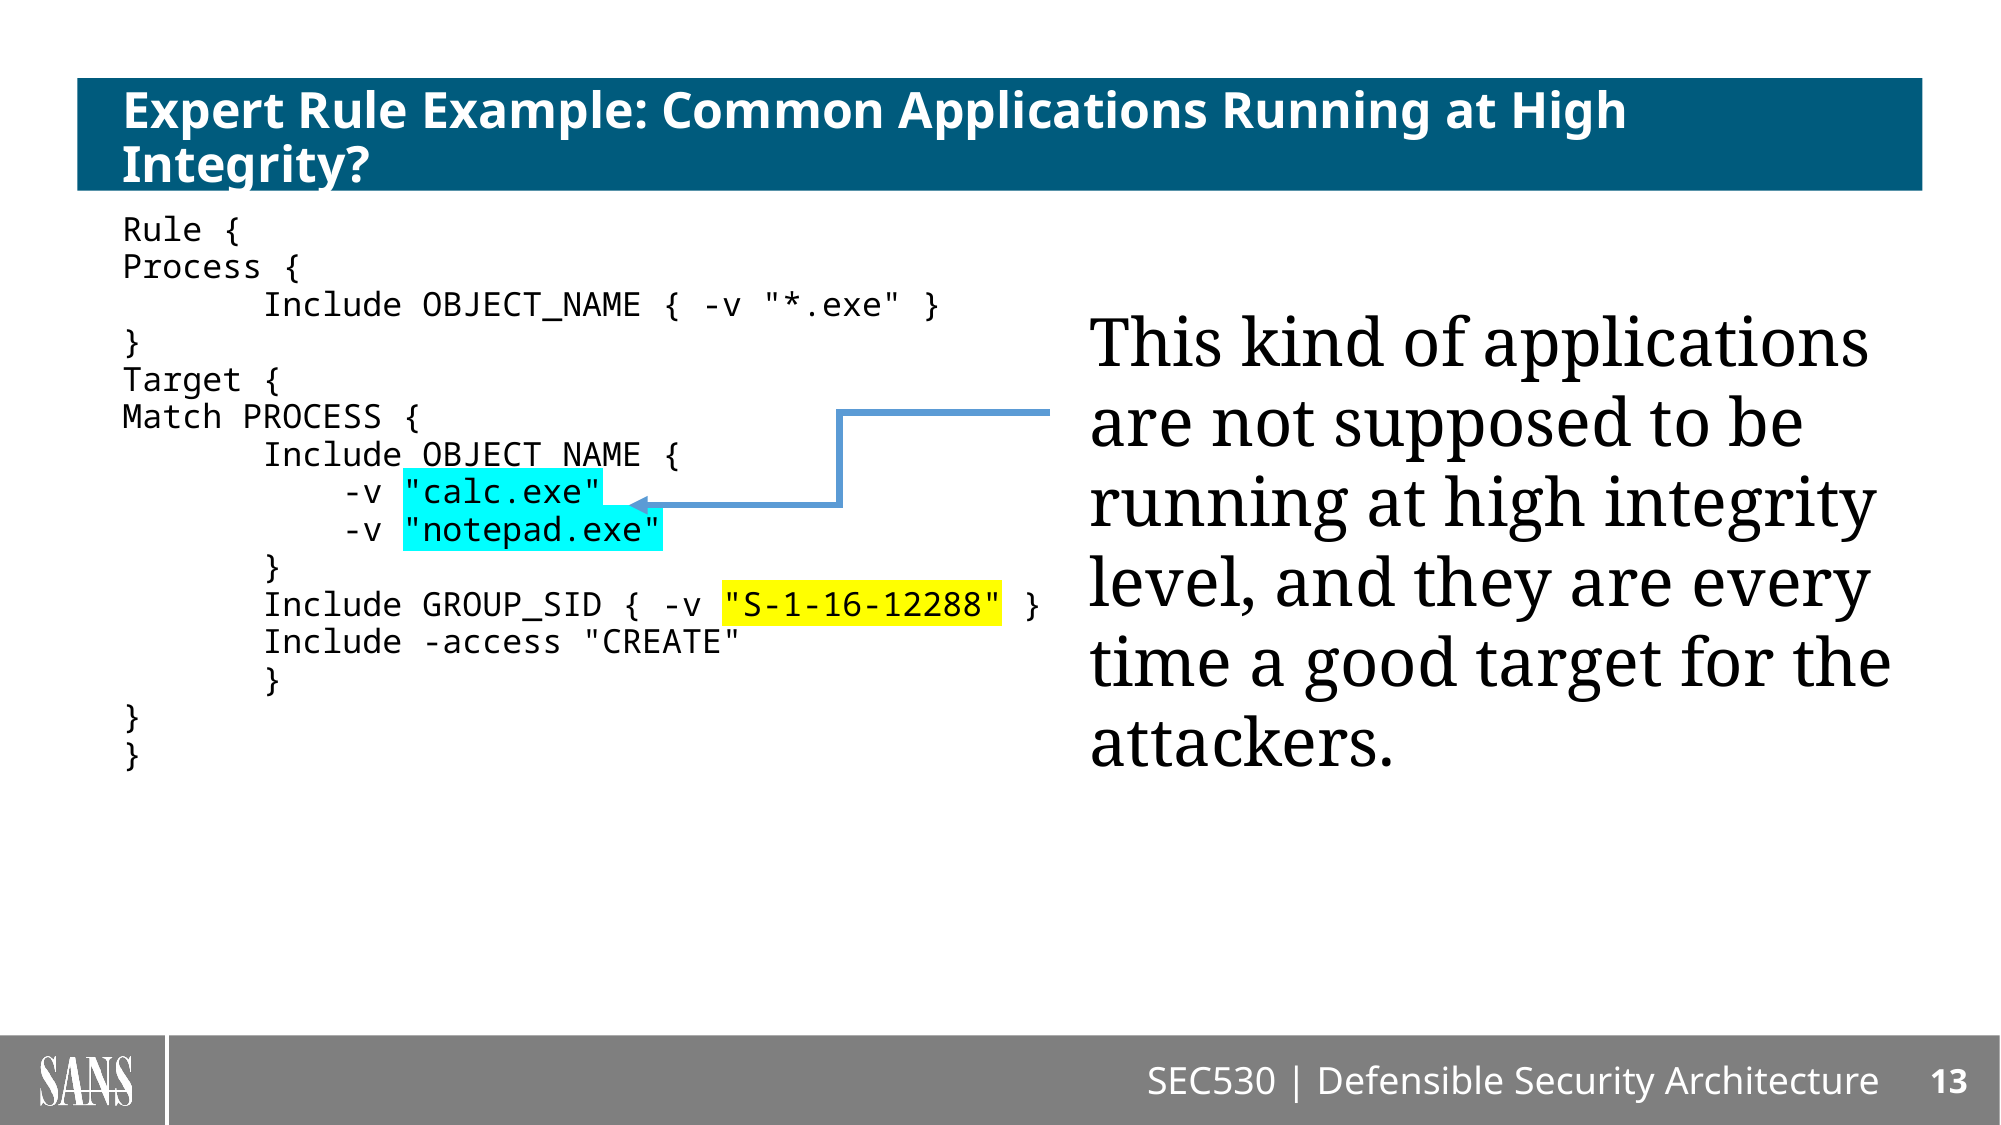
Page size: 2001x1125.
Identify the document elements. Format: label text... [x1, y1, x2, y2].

title Expert Rule Example: Common Applications Running at High Integrity? [107, 78, 1893, 191]
list Rule { Process { Include OBJECT_NAME { -v "*.exe" } } Target { Match PROCESS { Include OBJECT_NAME { -v "calc.exe" -v "notepad.exe" } Include GROUP_SID { -v "S-1-16-12288" } Include -access "CREATE" } } } [107, 212, 1893, 1013]
list This kind of applications are not supposed to be running at high integrity level, and they are every time a good target for the attackers. [1074, 292, 2000, 1007]
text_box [628, 412, 1050, 506]
